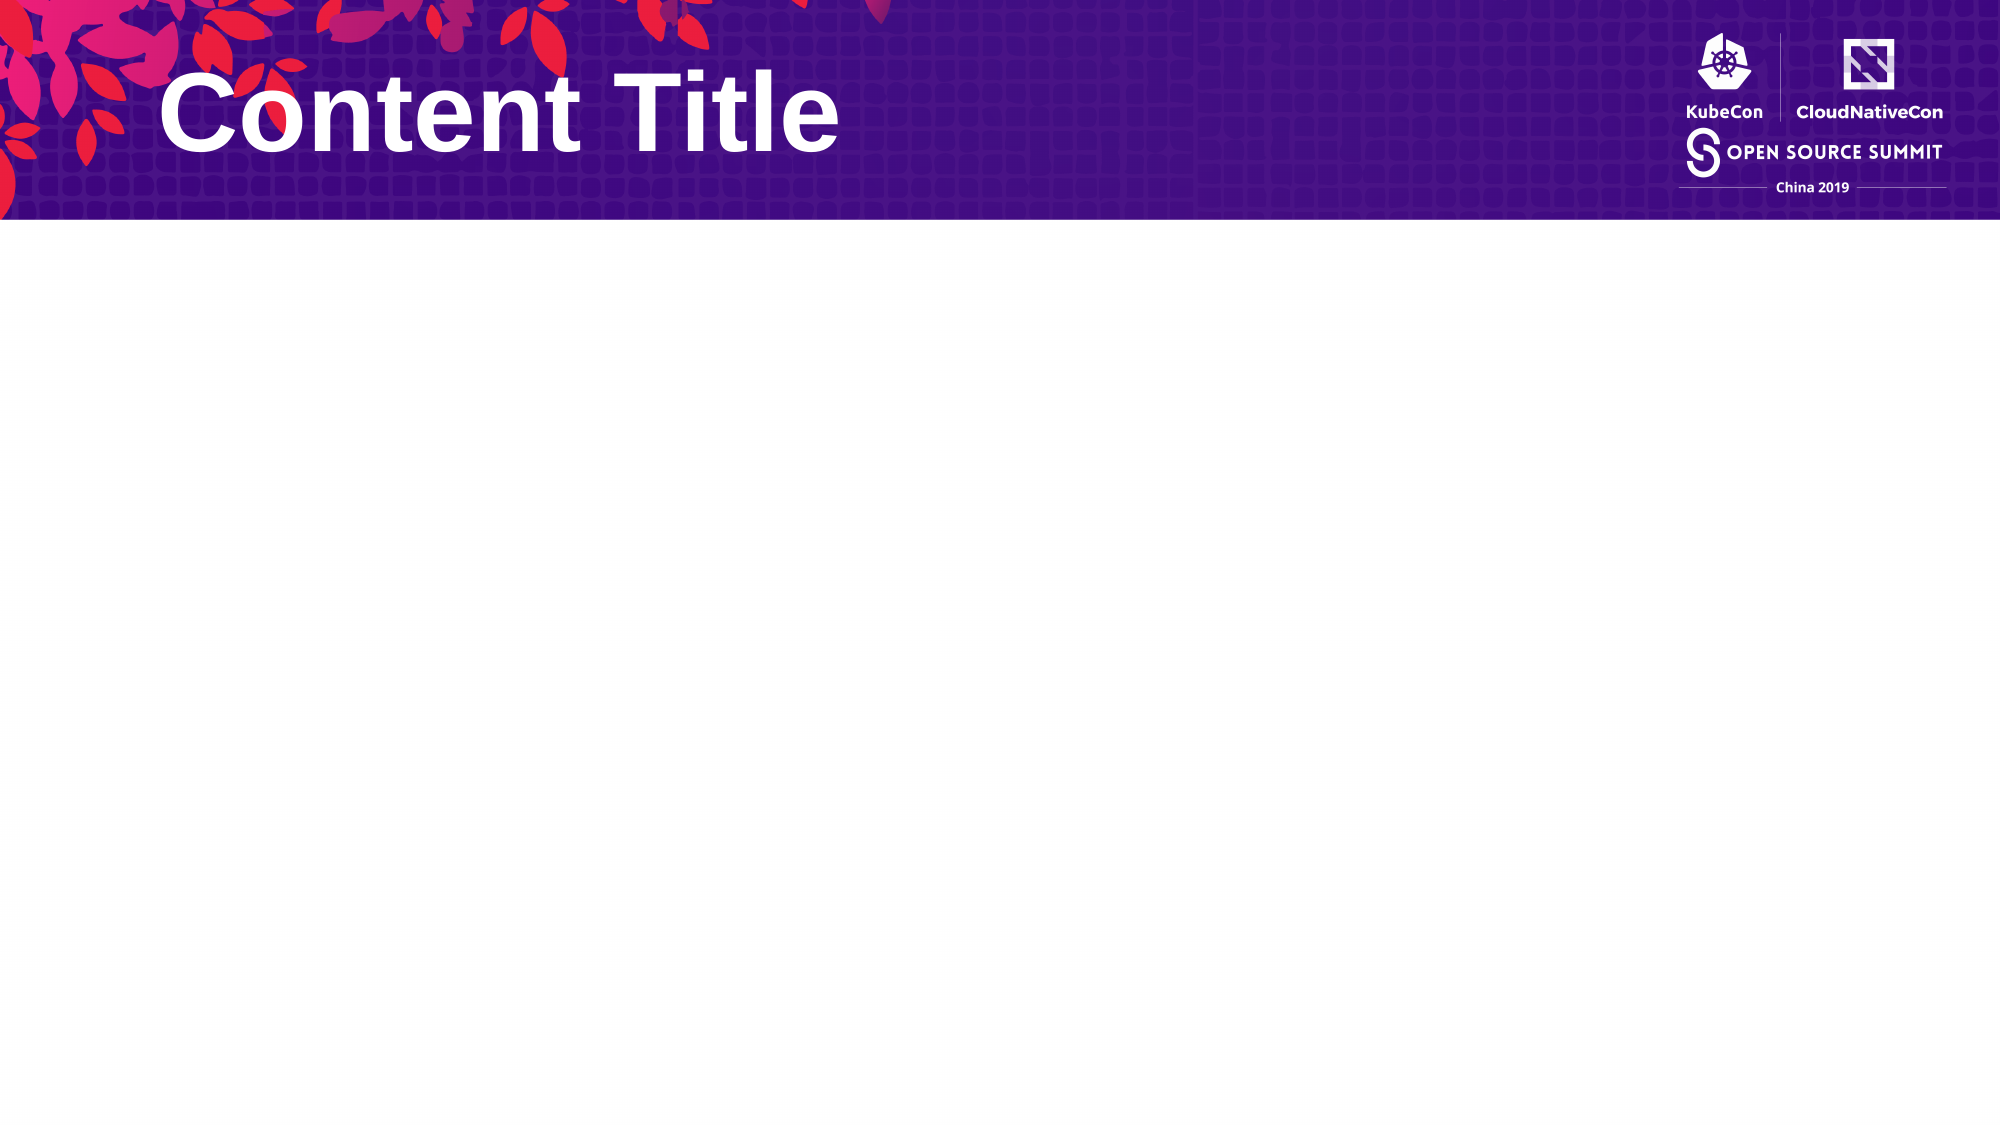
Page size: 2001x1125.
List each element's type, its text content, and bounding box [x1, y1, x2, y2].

text_box Content Title [142, 46, 971, 265]
picture [0, 0, 2000, 1125]
